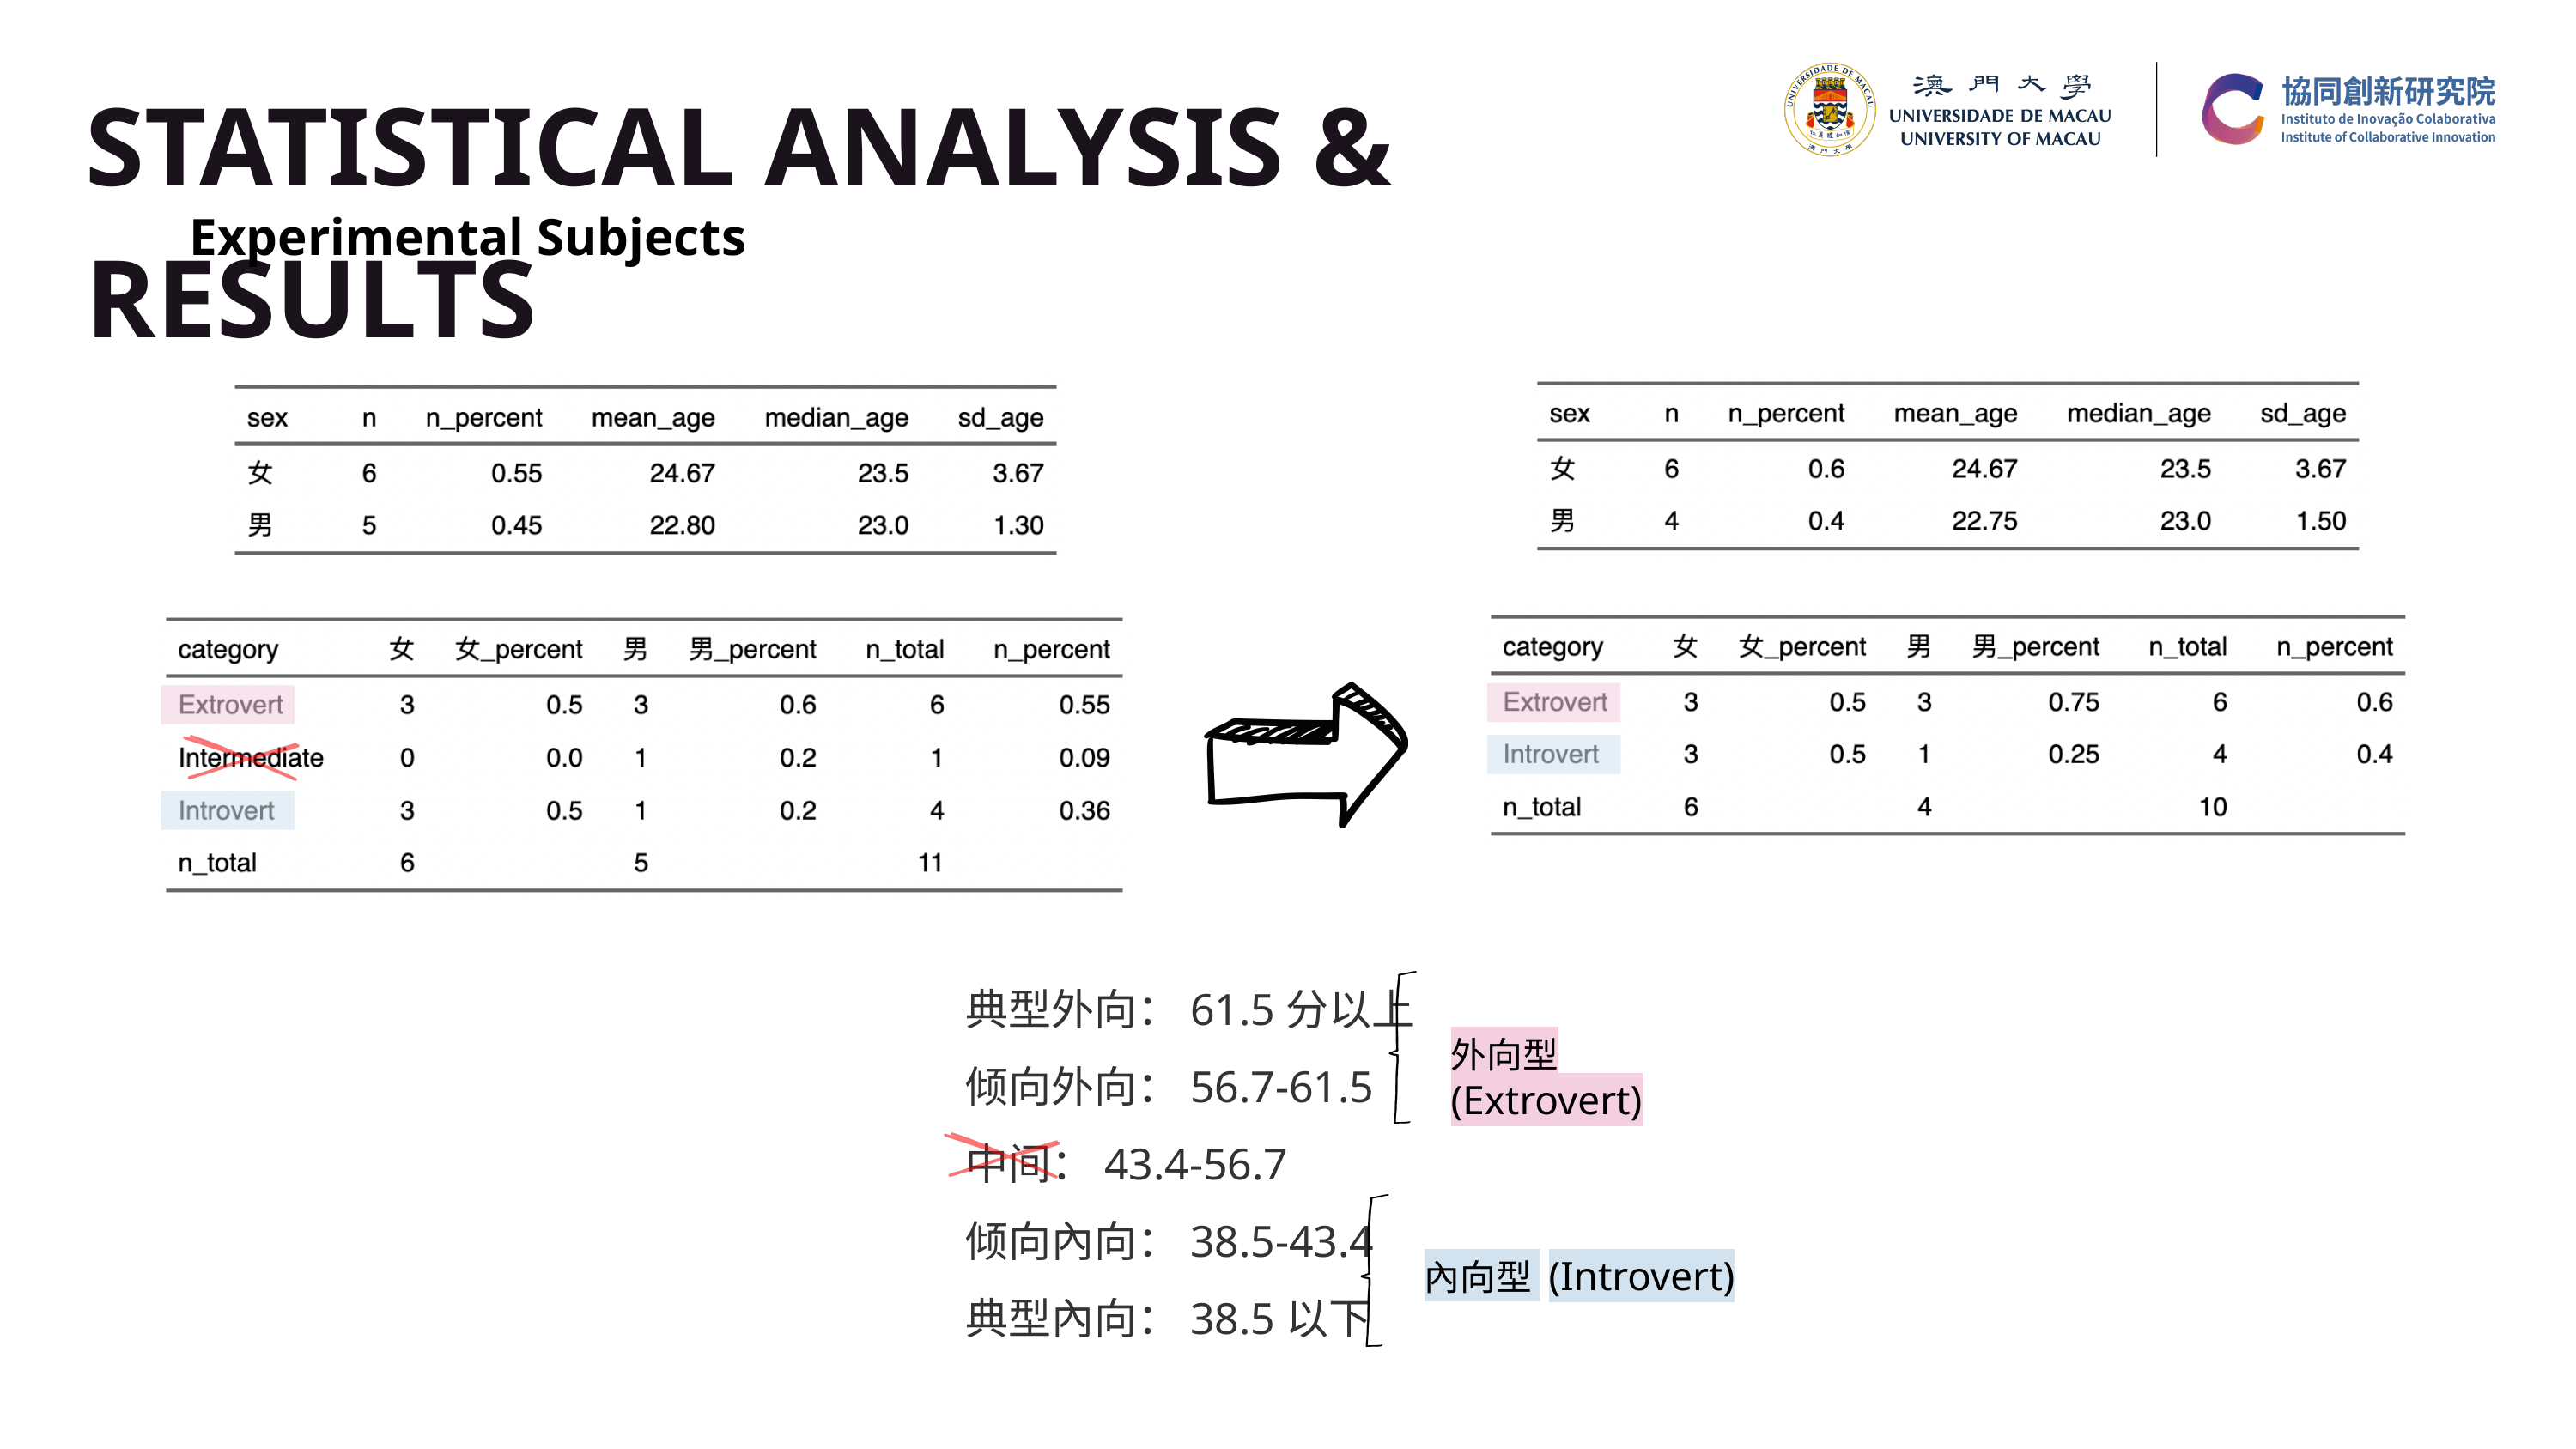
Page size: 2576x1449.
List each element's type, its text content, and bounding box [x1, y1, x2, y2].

text_box STATISTICAL ANALYSIS & RESULTS [85, 55, 1707, 360]
text_box Experimental Subjects [176, 199, 1060, 272]
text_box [155, 369, 2421, 904]
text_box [943, 950, 1778, 1347]
picture [1759, 53, 2521, 166]
